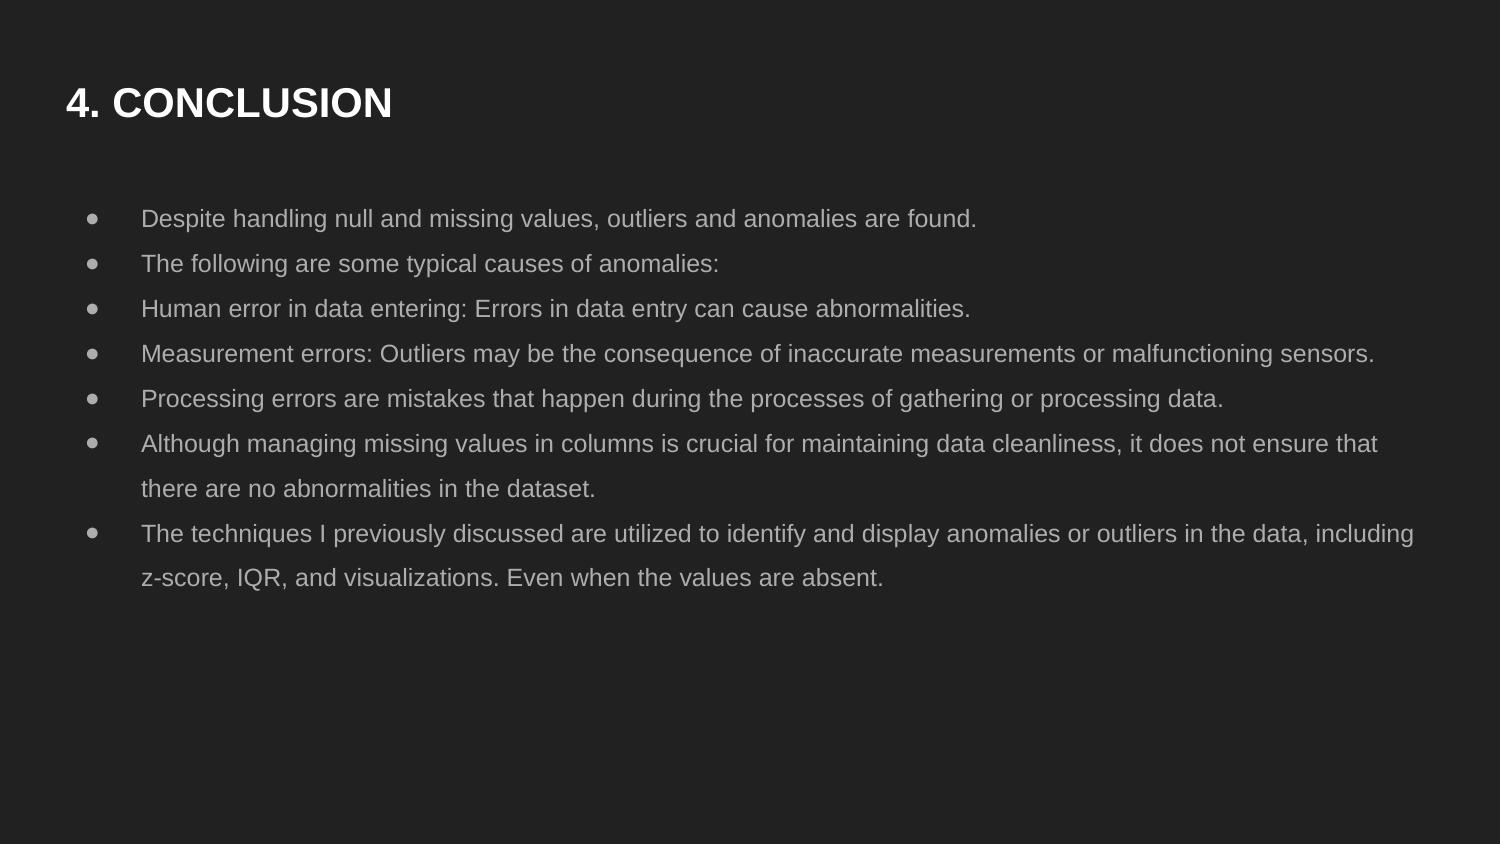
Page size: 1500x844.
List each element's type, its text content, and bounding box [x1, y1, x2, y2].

title 4. CONCLUSION [51, 60, 1449, 155]
list Despite handling null and missing values, outliers and anomalies are found. The following are some typical causes of anomalies: Human error in data entering: Errors in data entry can cause abnormalities. Measurement errors: Outliers may be the consequence of inaccurate measurements or malfunctioning sensors. Processing errors are mistakes that happen during the processes of gathering or processing data. Although managing missing values in columns is crucial for maintaining data cleanliness, it does not ensure that there are no abnormalities in the dataset. The techniques I previously discussed are utilized to identify and display anomalies or outliers in the data, including z-score, IQR, and visualizations. Even when the values are absent. [51, 172, 1449, 750]
